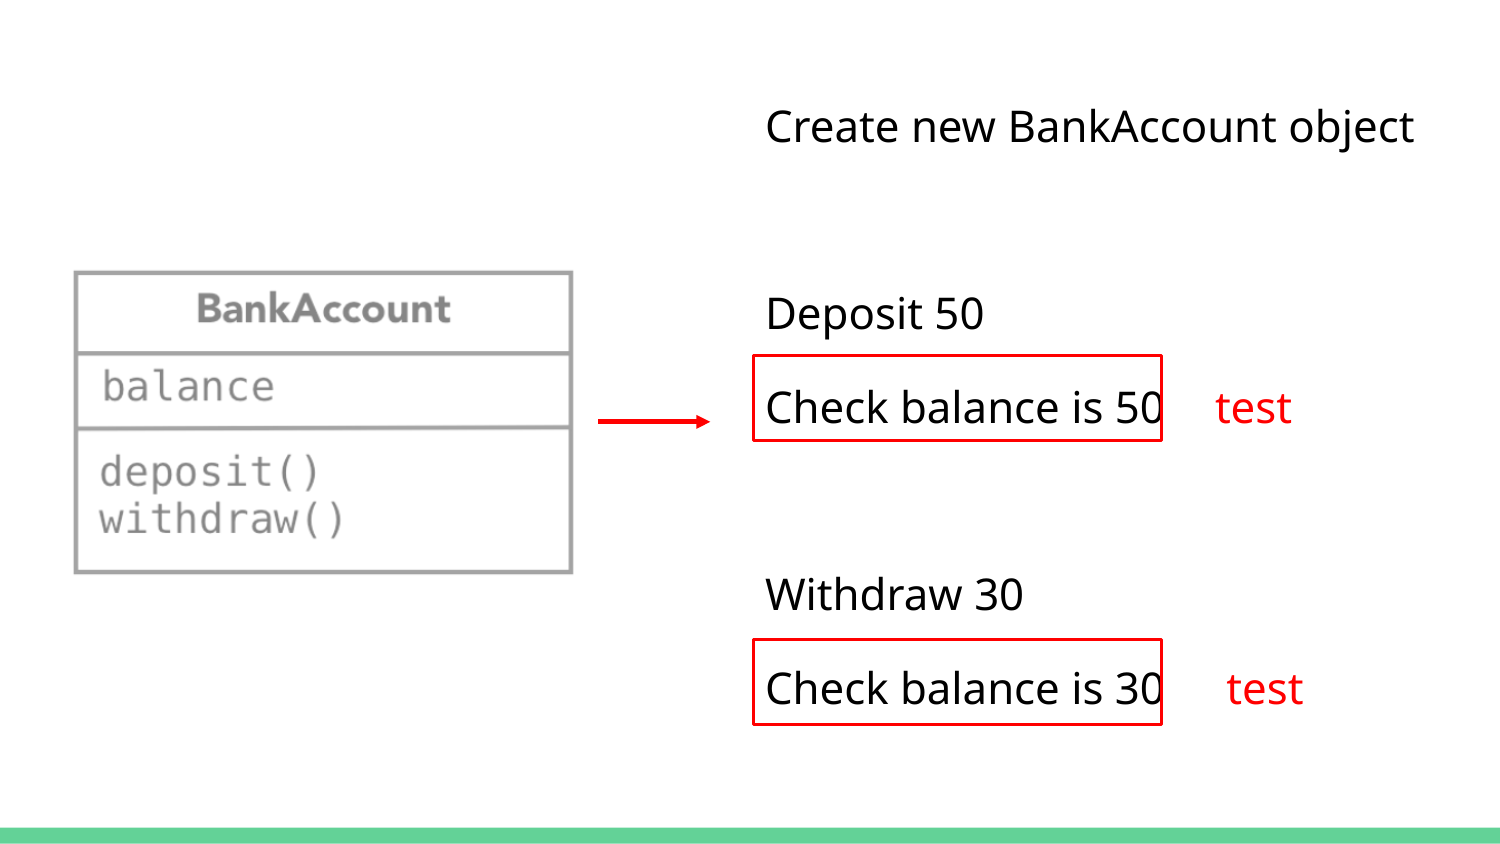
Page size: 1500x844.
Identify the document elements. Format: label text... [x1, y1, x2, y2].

list Create new BankAccount object Deposit 50 Check balance is 50 test Withdraw 30 Check balance is 30 test [750, 75, 1449, 754]
text_box [753, 639, 1162, 725]
text_box [753, 355, 1162, 441]
picture [46, 239, 599, 605]
